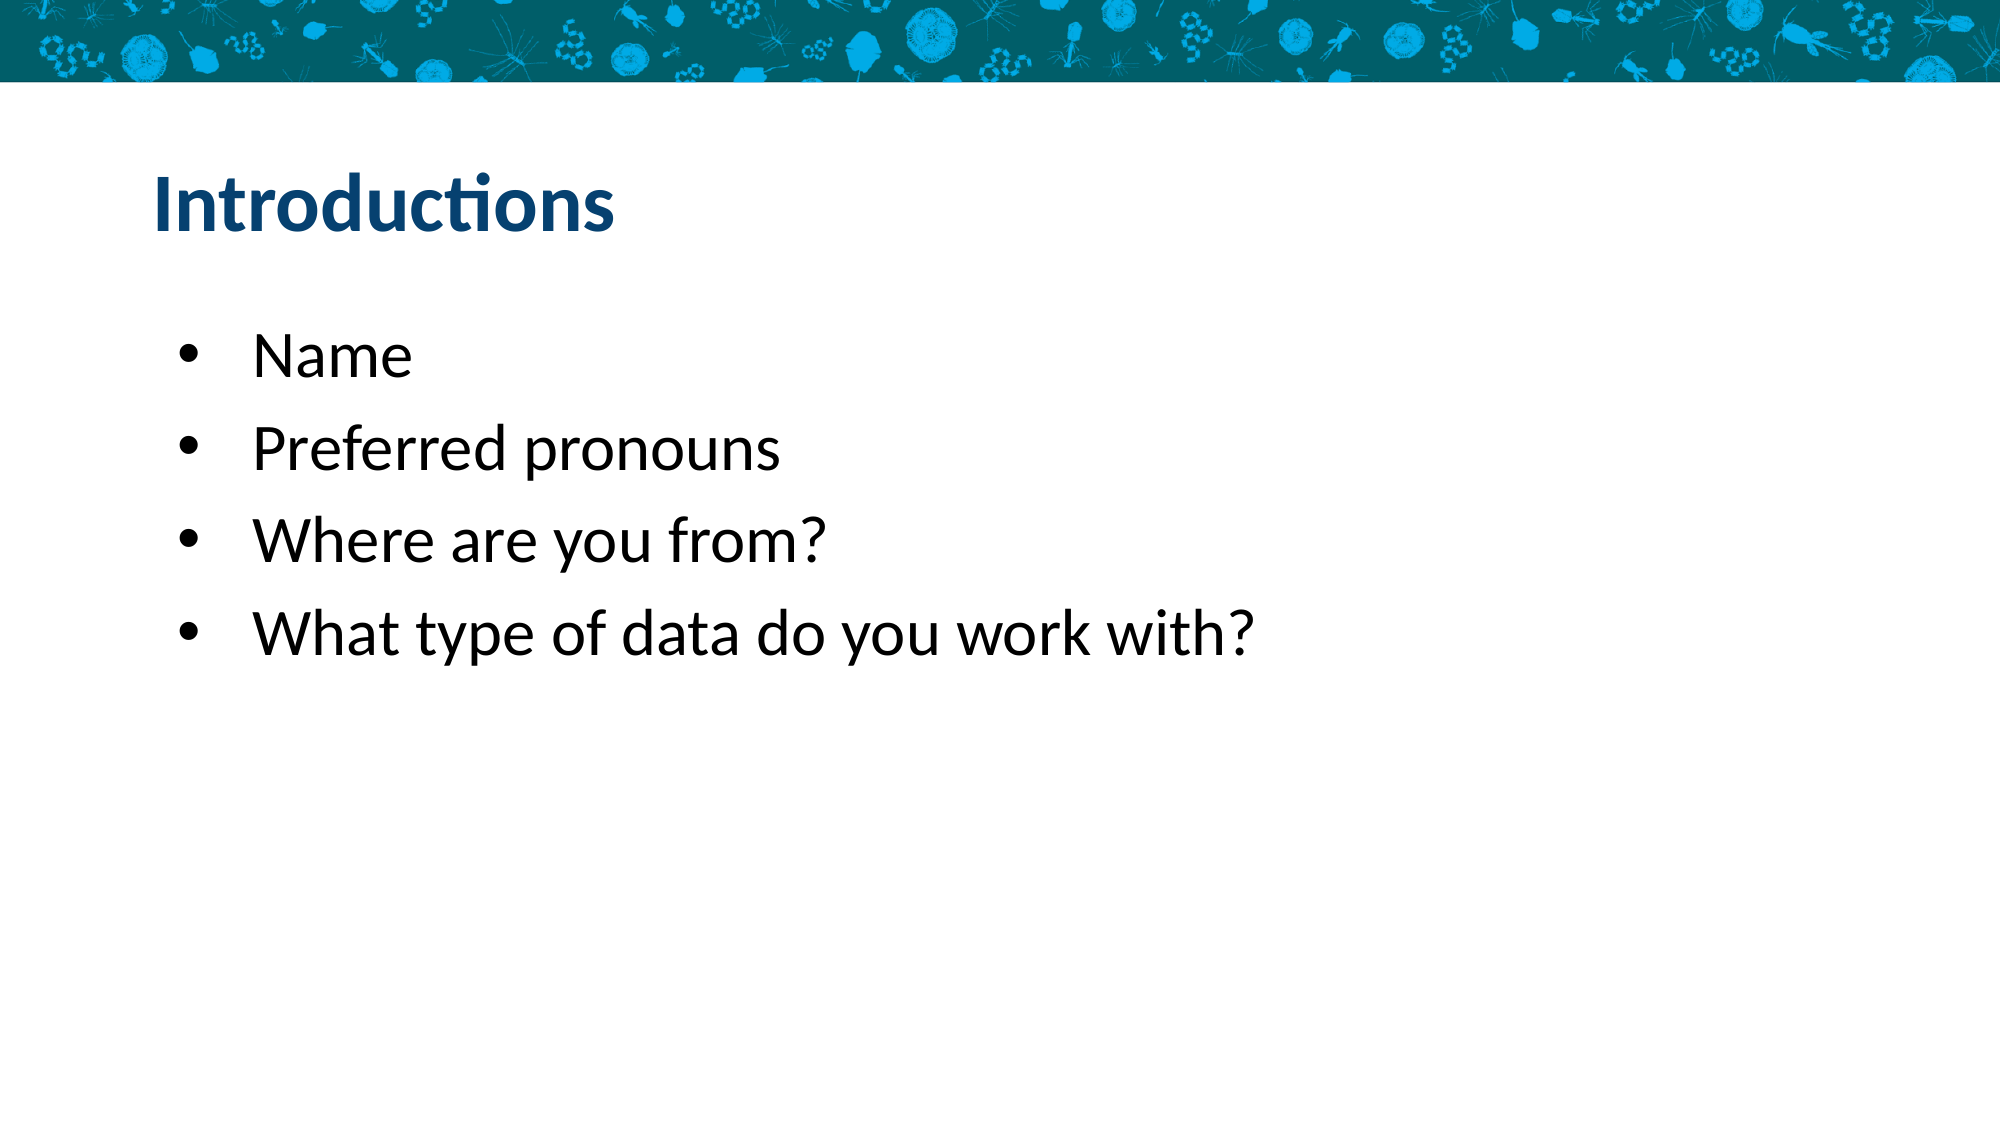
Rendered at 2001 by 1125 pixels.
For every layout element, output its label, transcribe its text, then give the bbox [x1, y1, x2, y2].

picture [1623, 6, 1635, 18]
title Introductions [137, 123, 1863, 285]
picture [1869, 43, 1883, 53]
picture [871, 0, 883, 6]
picture [717, 0, 725, 9]
picture [1634, 0, 1643, 6]
picture [1590, 0, 1597, 6]
picture [733, 0, 745, 23]
picture [749, 6, 755, 14]
list Name Preferred pronouns Where are you from? What type of data do you work with? [137, 312, 1863, 1068]
picture [429, 0, 441, 6]
picture [0, 0, 2000, 1125]
